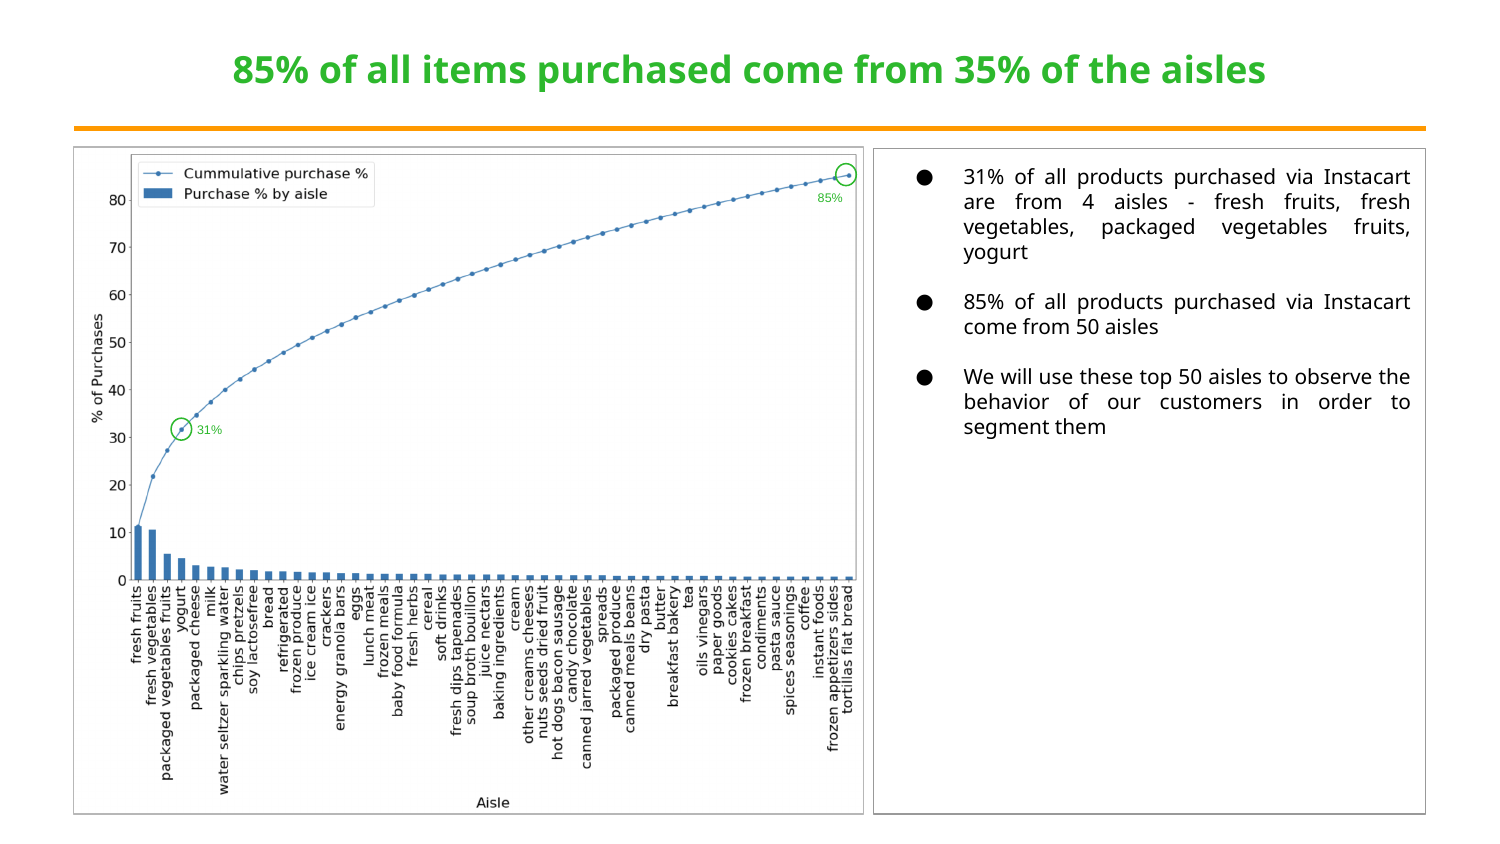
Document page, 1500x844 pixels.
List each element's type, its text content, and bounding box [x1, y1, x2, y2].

text_box 31% of all products purchased via Instacart are from 4 aisles - fresh fruits, fresh vegetables, packaged vegetables fruits, yogurt 85% of all products purchased via Instacart come from 50 aisles We will use these top 50 aisles to observe the behavior of our customers in order to segment them [875, 148, 1426, 815]
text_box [73, 147, 874, 814]
text_box 85% of all items purchased come from 35% of the aisles [157, 31, 1343, 108]
